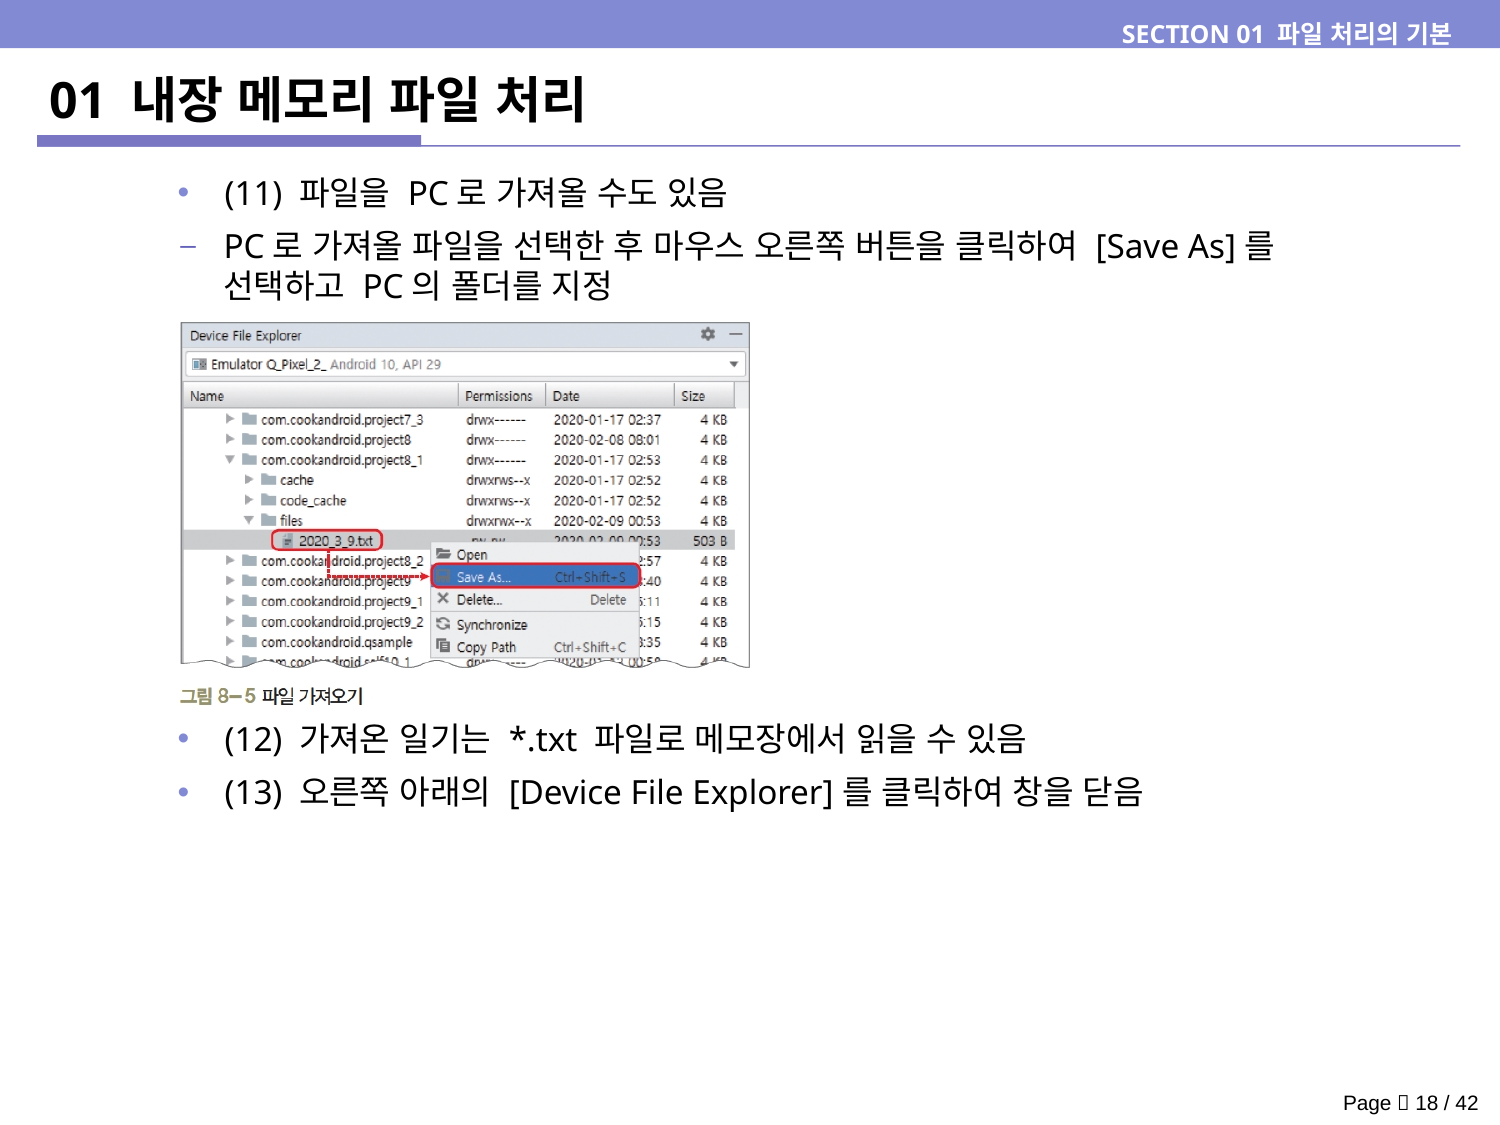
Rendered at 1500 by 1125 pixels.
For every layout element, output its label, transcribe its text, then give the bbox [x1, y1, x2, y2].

picture [178, 319, 751, 707]
title 01 내장 메모리 파일 처리 [48, 67, 1448, 132]
text_box SECTION 01 파일 처리의 기본 [1107, 11, 1500, 57]
list (11) 파일을 PC로 가져올 수도 있음 PC로 가져올 파일을 선택한 후 마우스 오른쪽 버튼을 클릭하여 [Save As]를 선택하고 PC의 폴더를 지정 (12) 가져온 일기는 *.txt 파일로 메모장에서 읽을 수 있음 (13) 오른쪽 아래의 [Device File Explorer]를 클릭하여 창을 닫음 [104, 171, 1382, 880]
